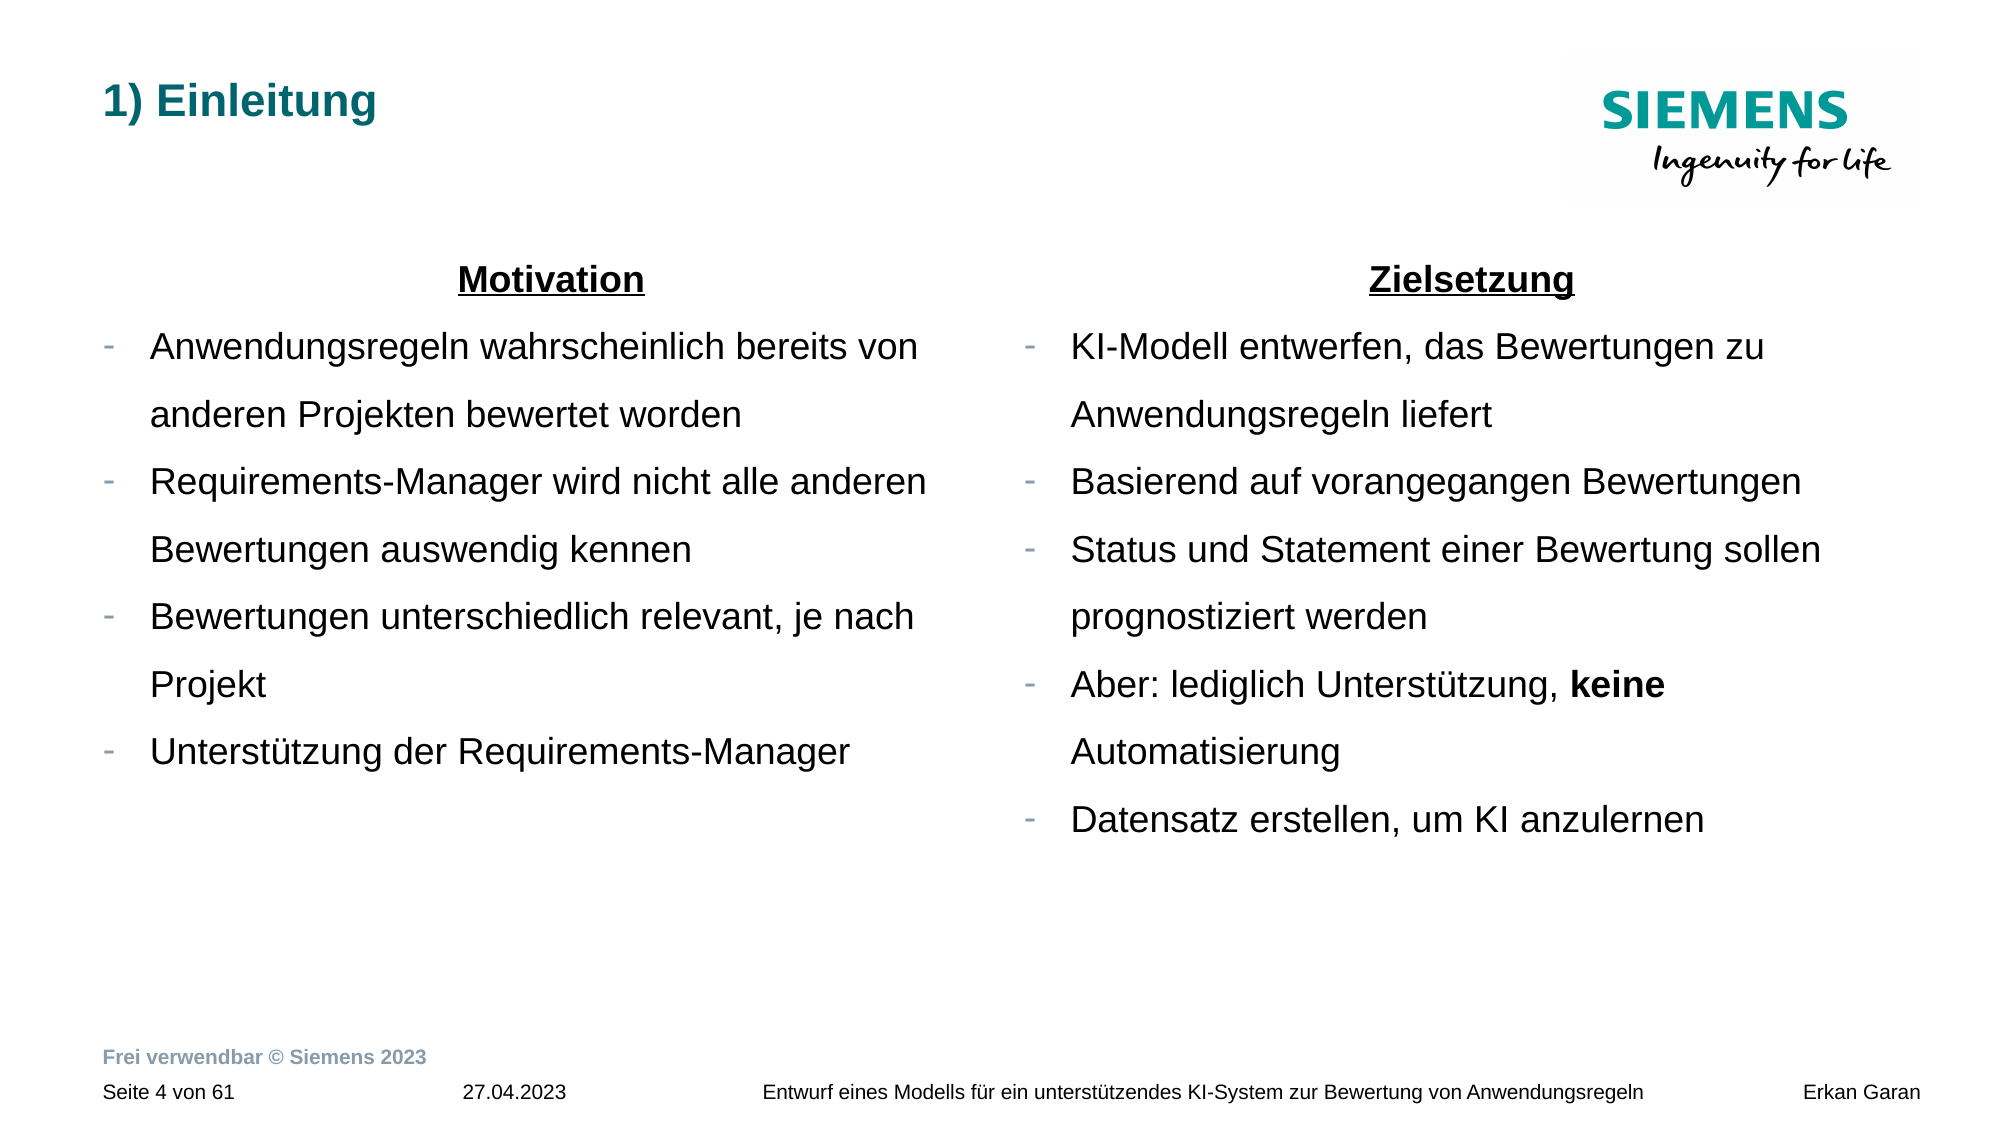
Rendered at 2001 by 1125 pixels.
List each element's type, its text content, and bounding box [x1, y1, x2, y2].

title 1) Einleitung [0, 0, 2000, 233]
list Zielsetzung KI-Modell entwerfen, das Bewertungen zu Anwendungsregeln liefert Basierend auf vorangegangen Bewertungen Status und Statement einer Bewertung sollen prognostiziert werden Aber: lediglich Unterstützung, keine Automatisierung Datensatz erstellen, um KI anzulernen [1023, 233, 1922, 1012]
list Motivation Anwendungsregeln wahrscheinlich bereits von anderen Projekten bewertet worden Requirements-Manager wird nicht alle anderen Bewertungen auswendig kennen Bewertungen unterschiedlich relevant, je nach Projekt Unterstützung der Requirements-Manager [102, 233, 1001, 1012]
